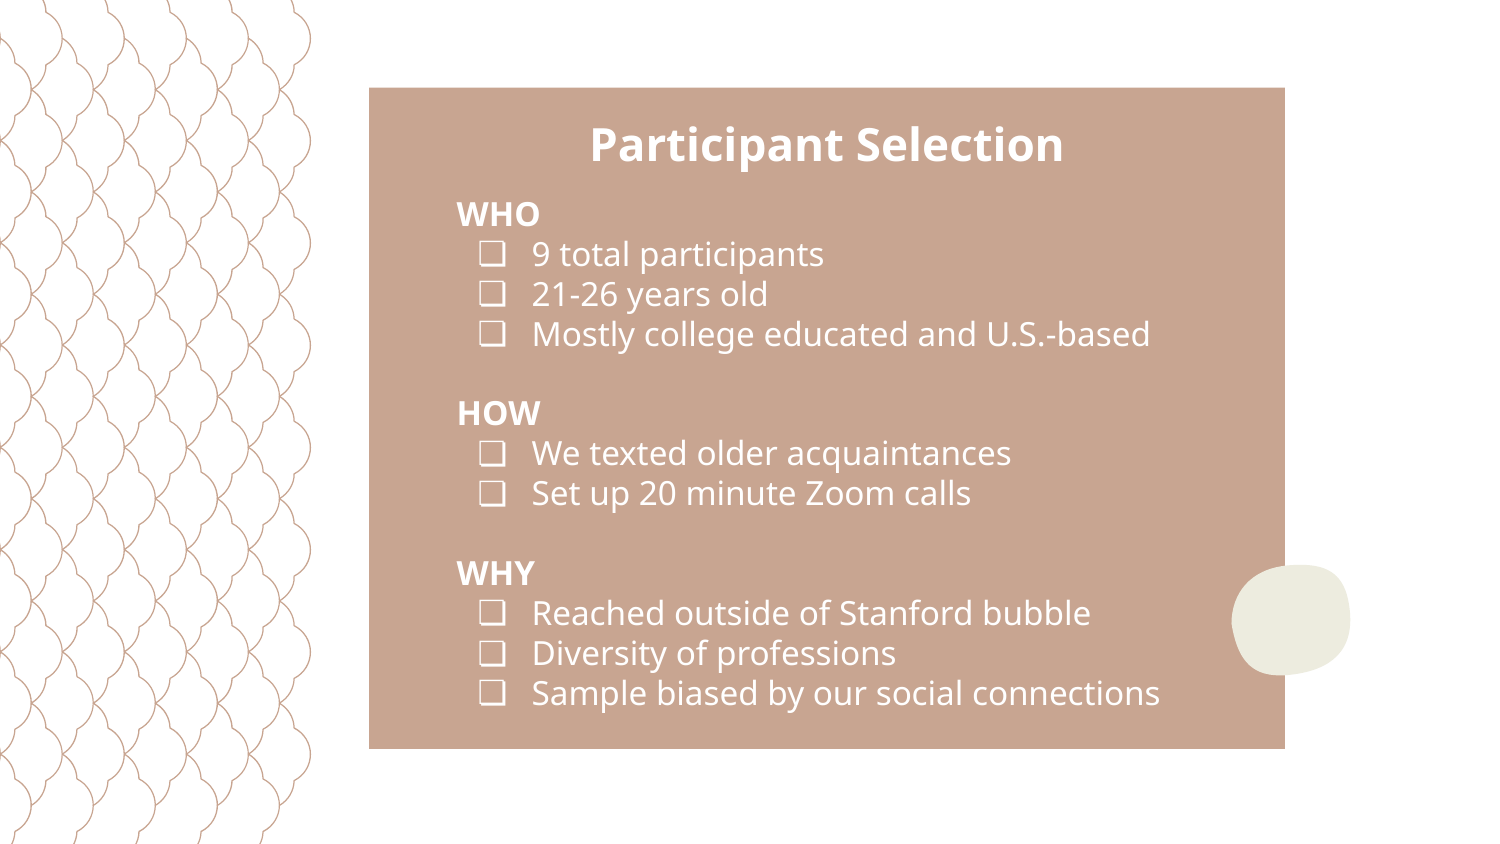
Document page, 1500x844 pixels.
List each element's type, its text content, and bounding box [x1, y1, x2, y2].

text_box [1231, 564, 1351, 676]
text_box [369, 87, 1285, 749]
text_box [0, 0, 312, 844]
text_box WHO 9 total participants 21-26 years old Mostly college educated and U.S.-based HOW We texted older acquaintances Set up 20 minute Zoom calls WHY Reached outside of Stanford bubble Diversity of professions Sample biased by our social connections [441, 177, 1213, 762]
text_box Participant Selection [376, 100, 1278, 186]
